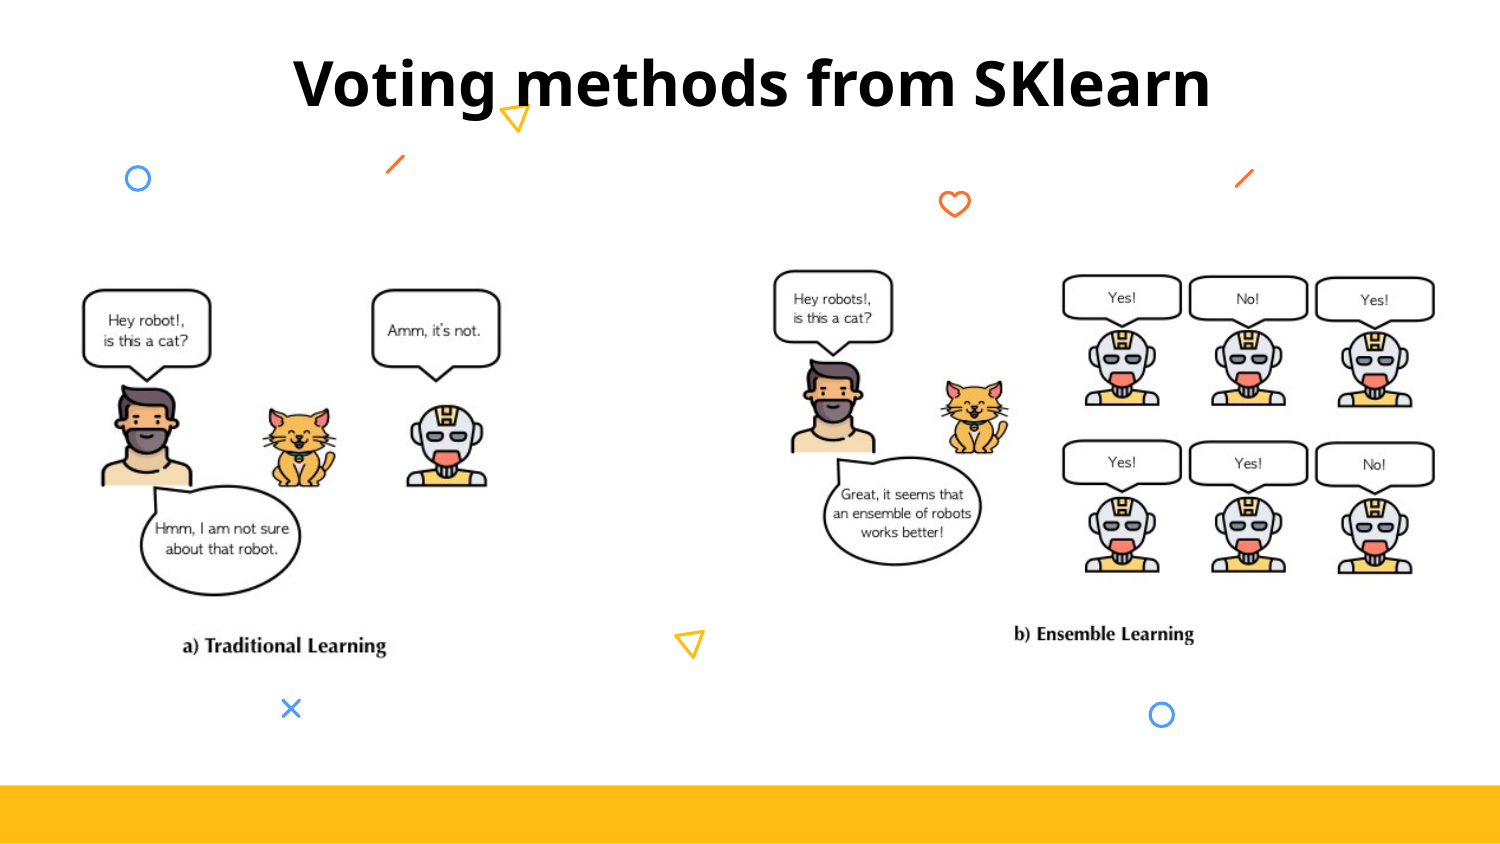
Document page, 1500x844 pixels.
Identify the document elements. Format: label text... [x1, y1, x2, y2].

picture [71, 268, 510, 666]
text_box Voting methods from SKlearn [121, 34, 1386, 129]
picture [735, 252, 1484, 650]
